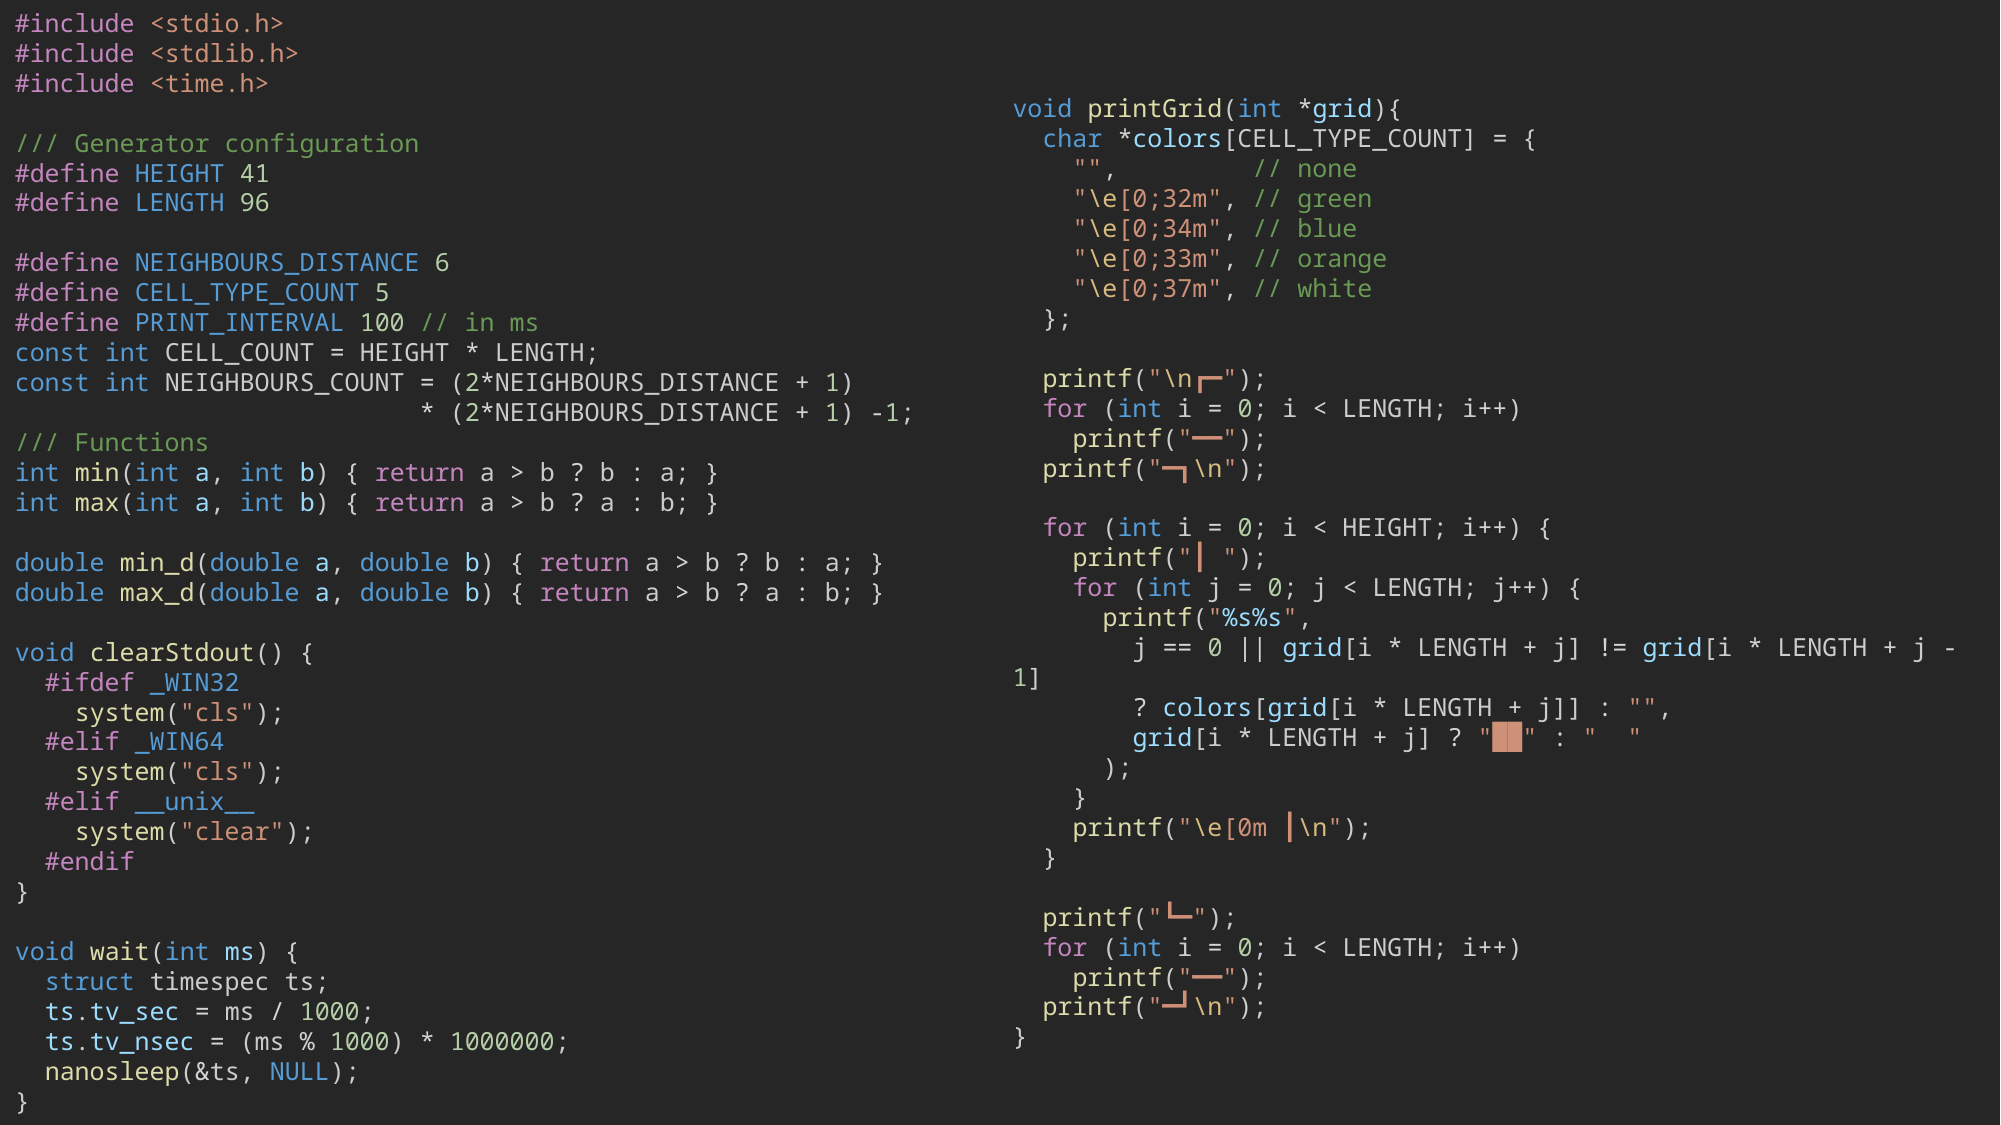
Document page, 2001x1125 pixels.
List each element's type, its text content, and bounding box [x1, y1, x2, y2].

text_box void printGrid(int *grid){ char *colors[CELL_TYPE_COUNT] = { "", // none "\e[0;32m", // green "\e[0;34m", // blue "\e[0;33m", // orange "\e[0;37m", // white }; printf("\n┏━"); for (int i = 0; i < LENGTH; i++) printf("━━"); printf("━┓\n"); for (int i = 0; i < HEIGHT; i++) { printf("┃ "); for (int j = 0; j < LENGTH; j++) { printf("%s%s", j == 0 || grid[i * LENGTH + j] != grid[i * LENGTH + j - 1] ? colors[grid[i * LENGTH + j]] : "", grid[i * LENGTH + j] ? "██" : " " ); } printf("\e[0m ┃\n"); } printf("┗━"); for (int i = 0; i < LENGTH; i++) printf("━━"); printf("━┛\n"); } [997, 85, 2000, 1059]
text_box #include <stdio.h> #include <stdlib.h> #include <time.h> /// Generator configuration #define HEIGHT 41 #define LENGTH 96 #define NEIGHBOURS_DISTANCE 6 #define CELL_TYPE_COUNT 5 #define PRINT_INTERVAL 100 // in ms const int CELL_COUNT = HEIGHT * LENGTH; const int NEIGHBOURS_COUNT = (2*NEIGHBOURS_DISTANCE + 1) * (2*NEIGHBOURS_DISTANCE + 1) -1; /// Functions int min(int a, int b) { return a > b ? b : a; } int max(int a, int b) { return a > b ? a : b; } double min_d(double a, double b) { return a > b ? b : a; } double max_d(double a, double b) { return a > b ? a : b; } void clearStdout() { #ifdef _WIN32 system("cls"); #elif _WIN64 system("cls"); #elif __unix__ system("clear"); #endif } void wait(int ms) { struct timespec ts; ts.tv_sec = ms / 1000; ts.tv_nsec = (ms % 1000) * 1000000; nanosleep(&ts, NULL); } [0, 0, 1001, 1125]
